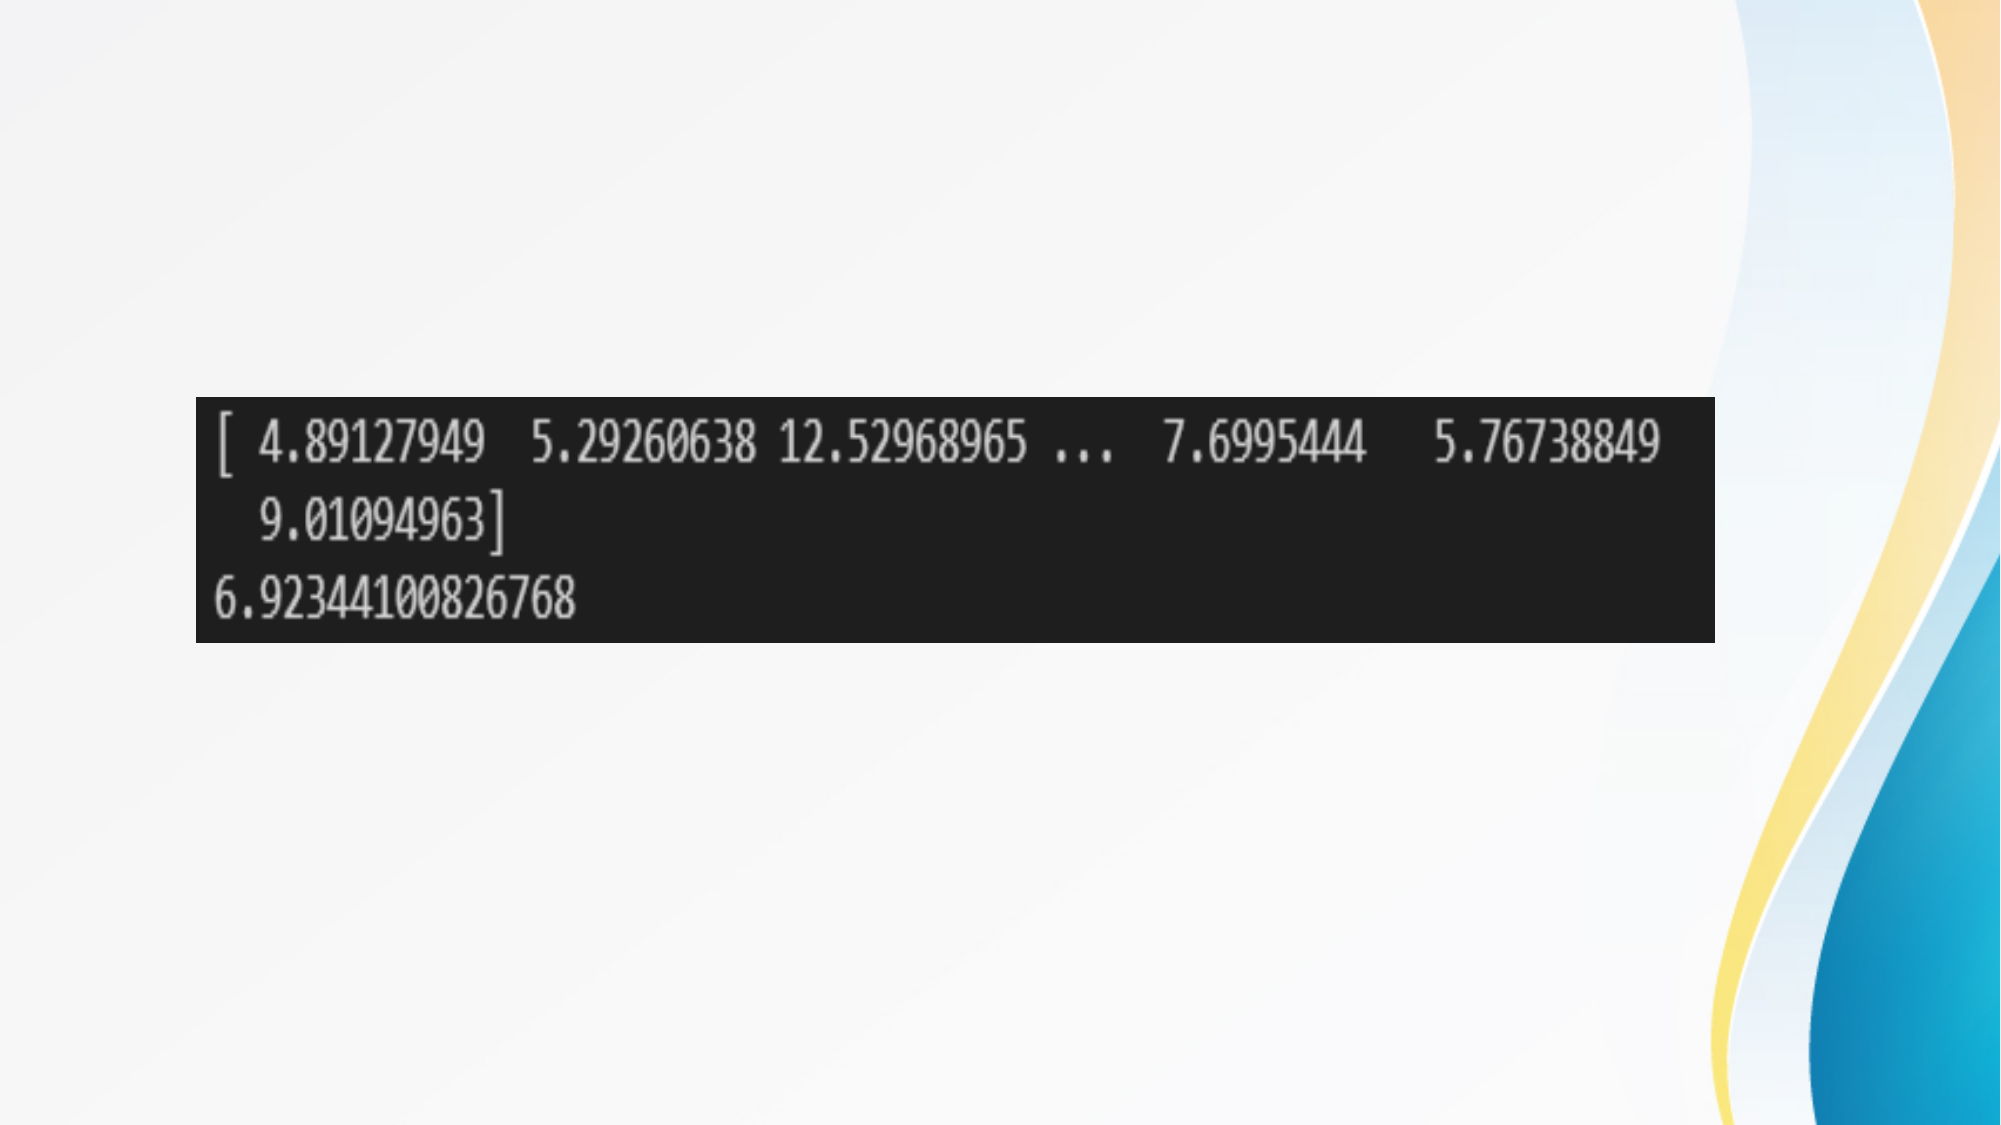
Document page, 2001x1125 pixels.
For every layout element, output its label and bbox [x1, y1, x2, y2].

list [196, 397, 1715, 643]
picture [0, 0, 2001, 1125]
